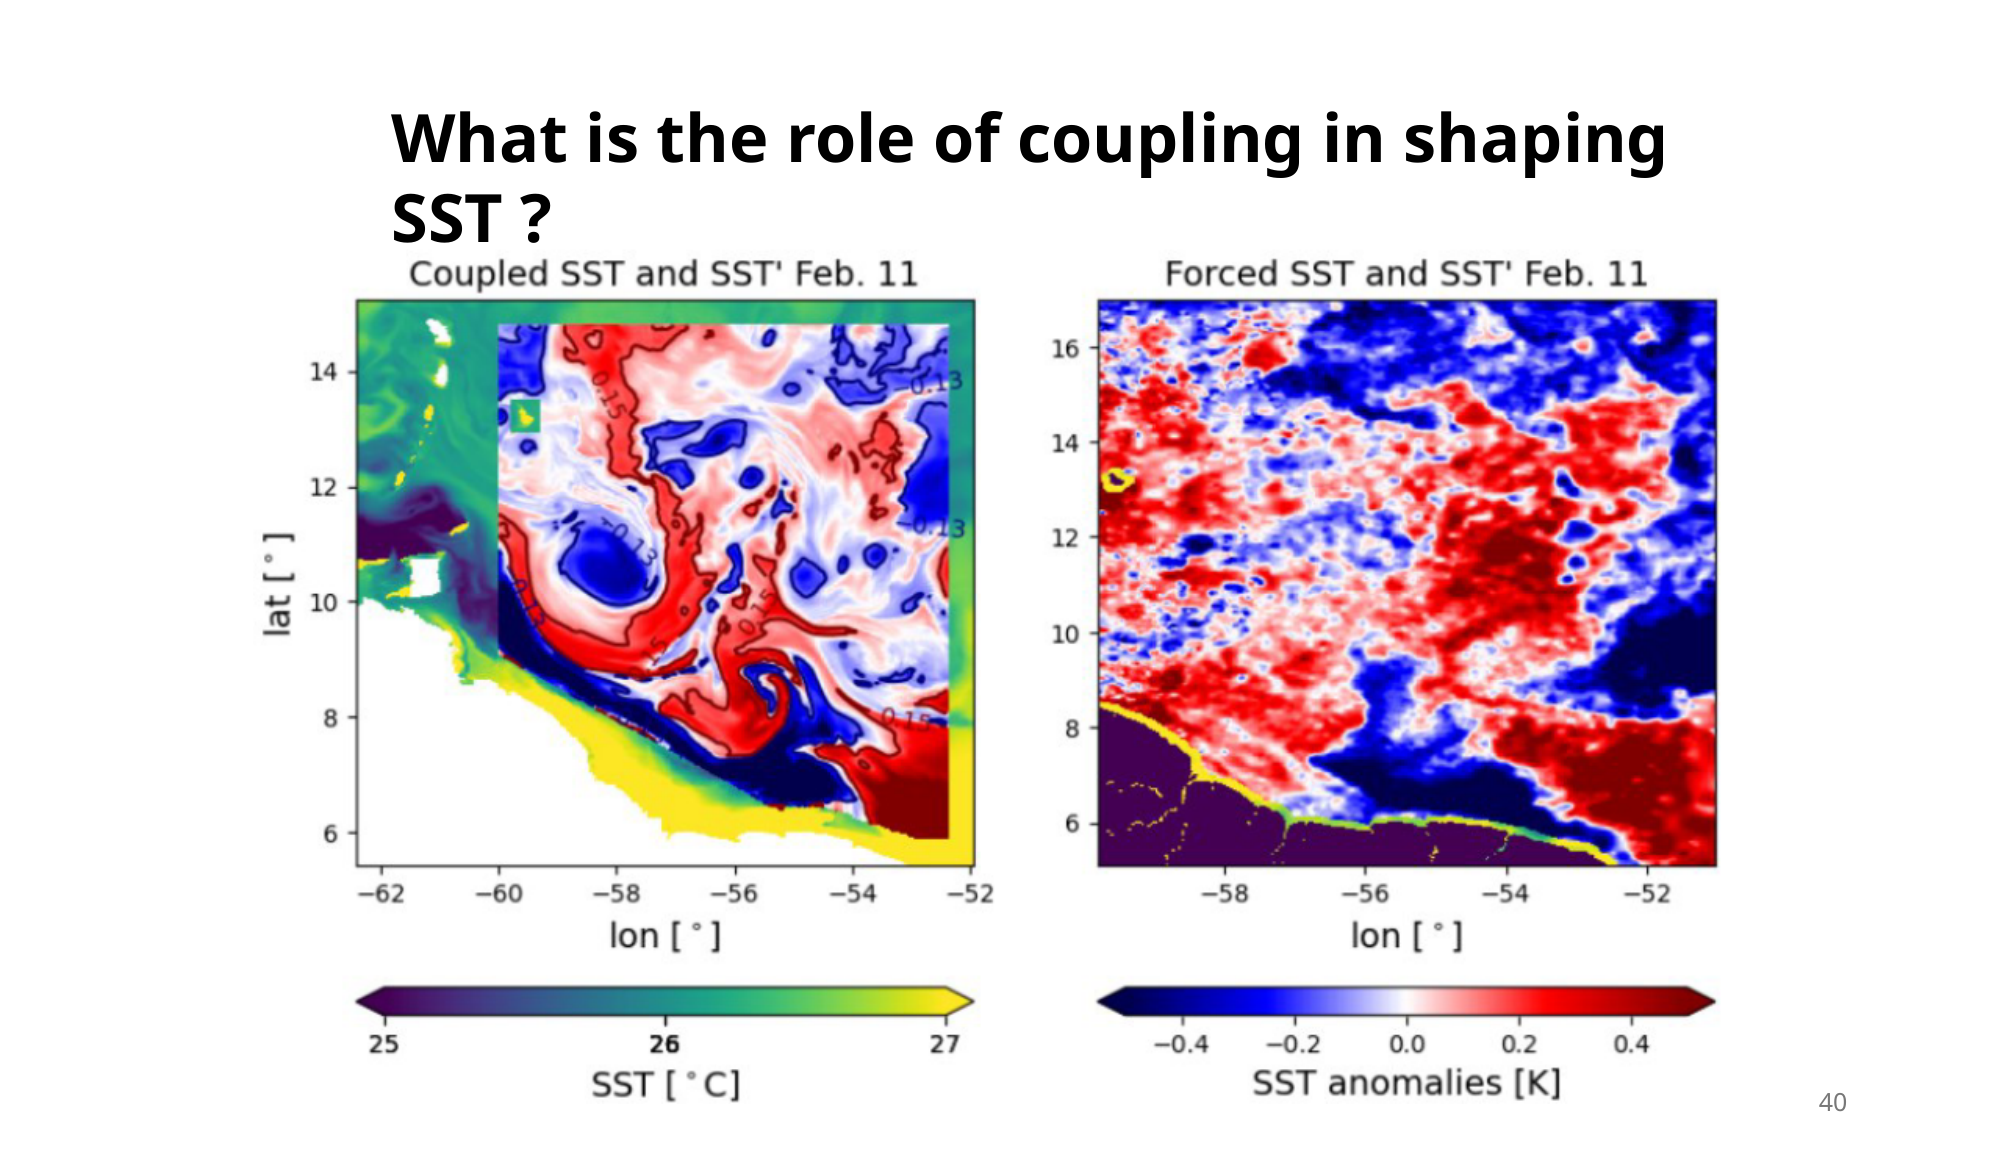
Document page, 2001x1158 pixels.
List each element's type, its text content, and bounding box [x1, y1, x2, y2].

text_box What is the role of coupling in shaping SST ? [376, 88, 1747, 242]
slide_number 40 [1412, 1072, 1863, 1135]
picture [252, 242, 1748, 1105]
